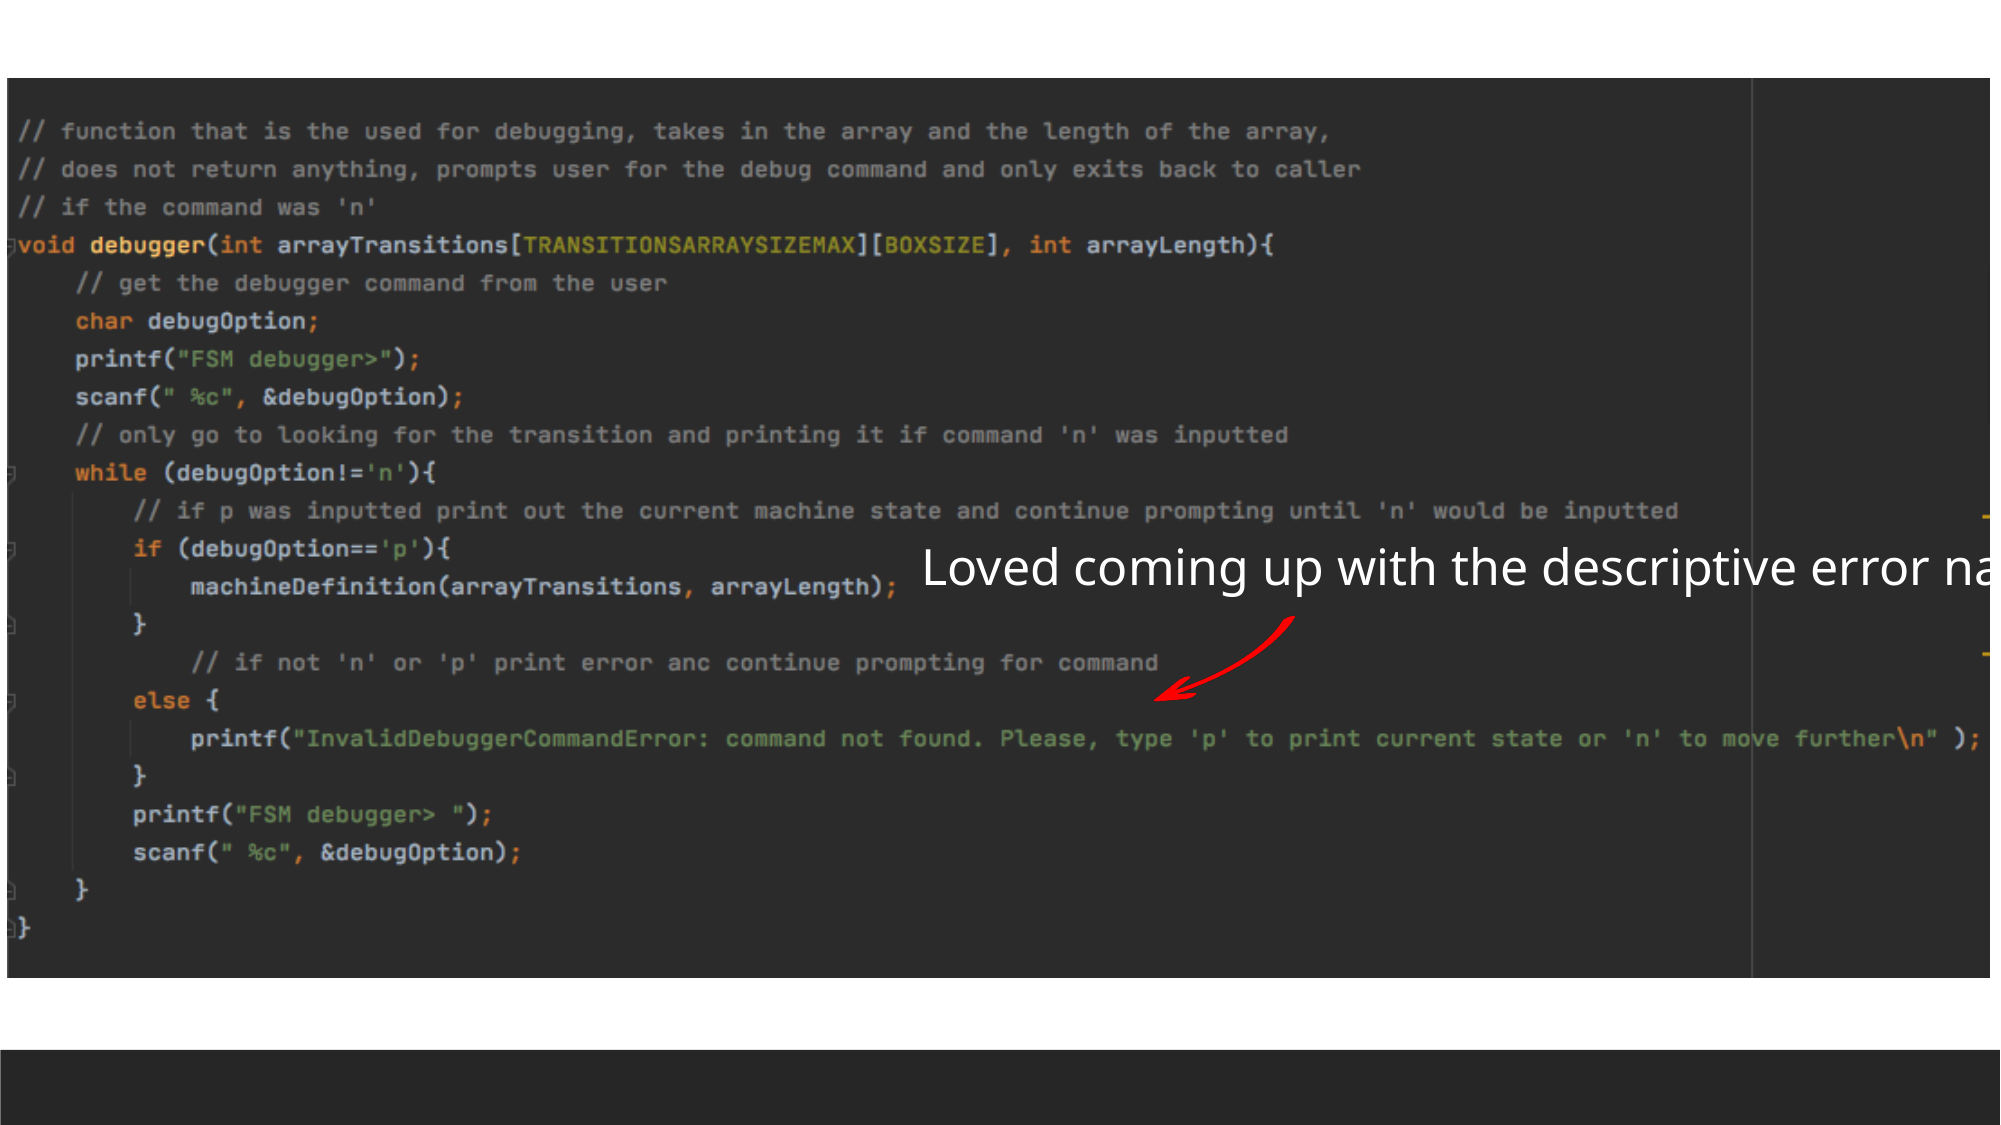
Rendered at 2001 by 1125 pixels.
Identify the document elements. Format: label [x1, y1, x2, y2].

picture [7, 77, 1990, 978]
